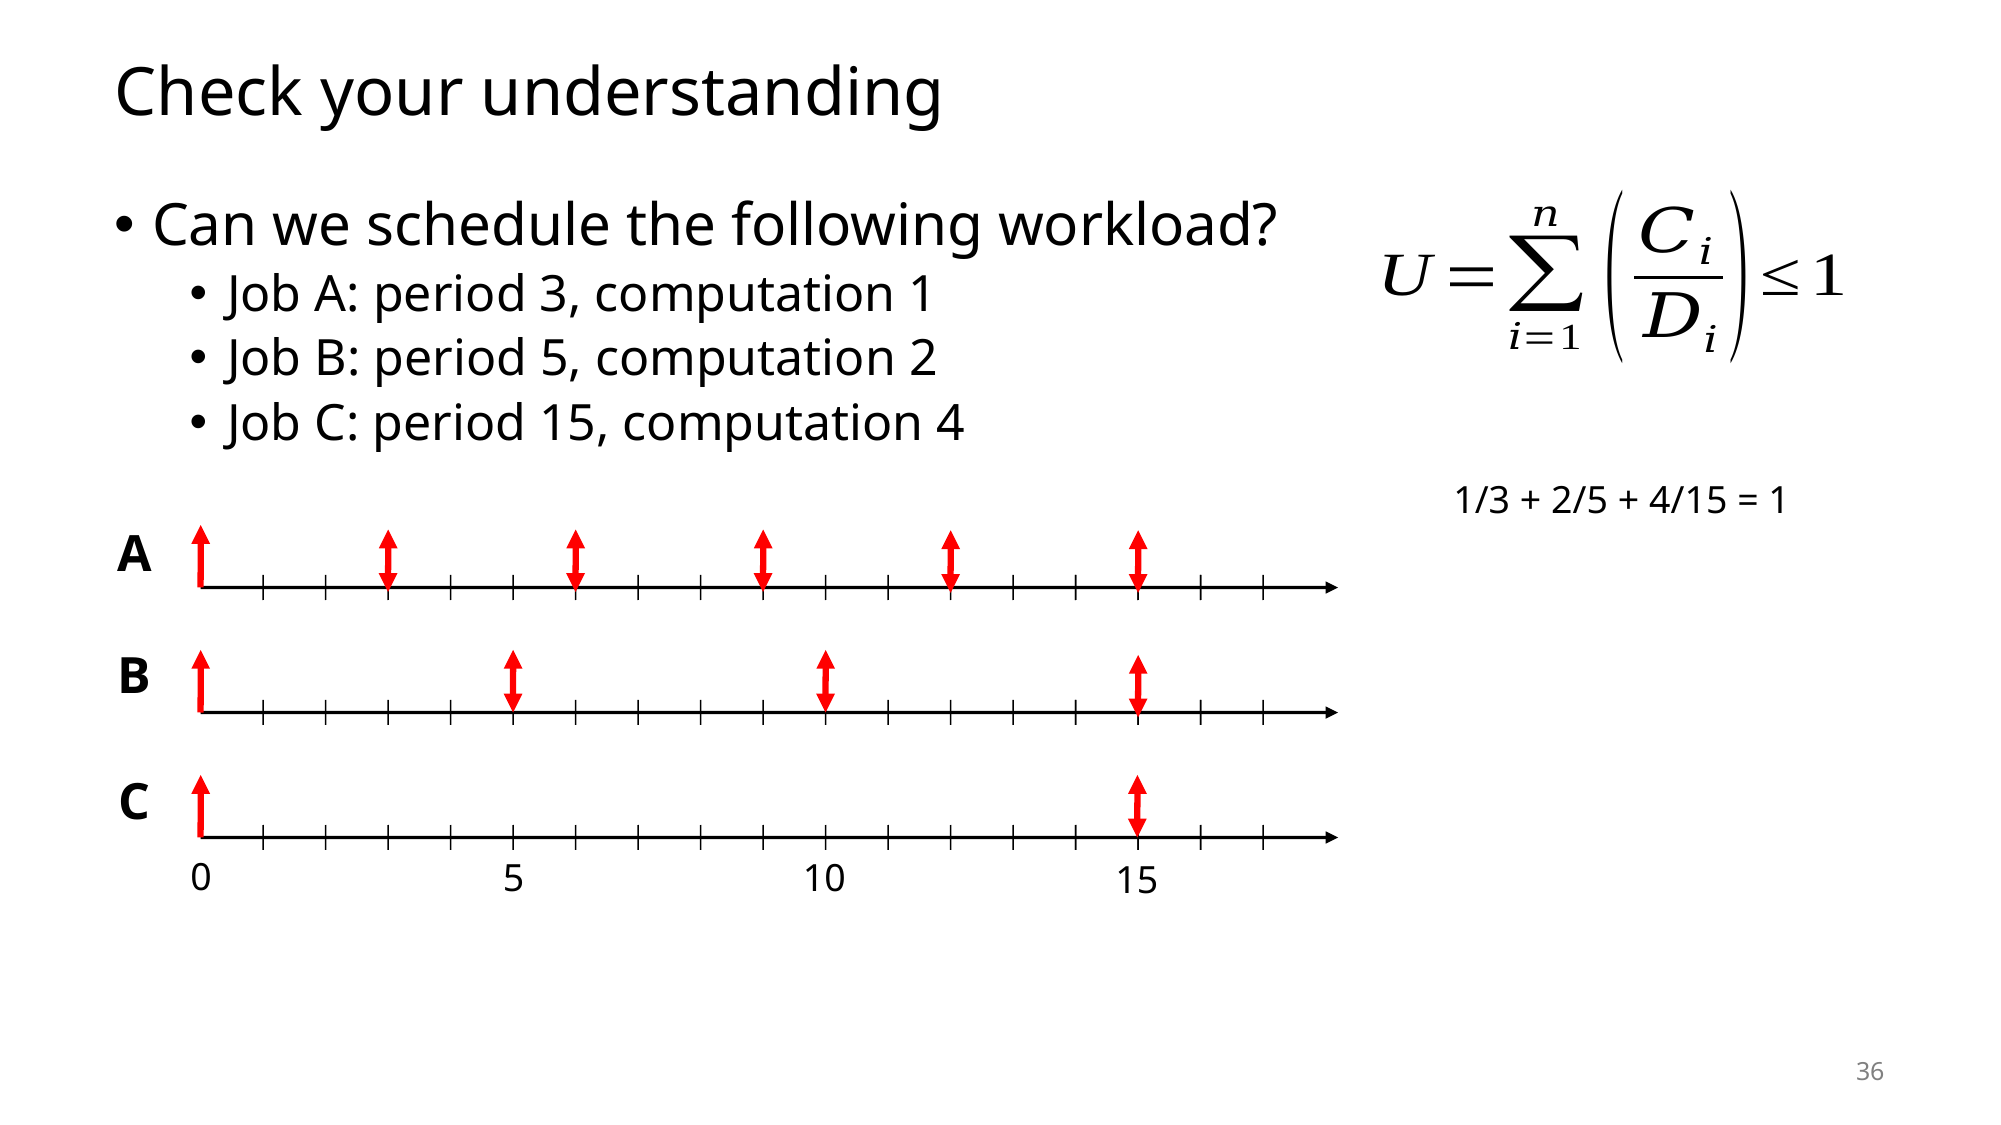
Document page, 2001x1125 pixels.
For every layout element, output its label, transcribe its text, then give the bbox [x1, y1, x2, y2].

title Check your understanding [99, 37, 1900, 150]
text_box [175, 524, 1339, 910]
list Can we schedule the following workload? Job A: period 3, computation 1 Job B: period 5, computation 2 Job C: period 15, computation 4 [99, 187, 1900, 1013]
slide_number 36 [1749, 1042, 1900, 1103]
text_box B [102, 636, 175, 711]
text_box C [103, 761, 175, 837]
text_box A [102, 514, 181, 590]
text_box 1/3 + 2/5 + 4/15 = 1 [1438, 468, 1875, 529]
